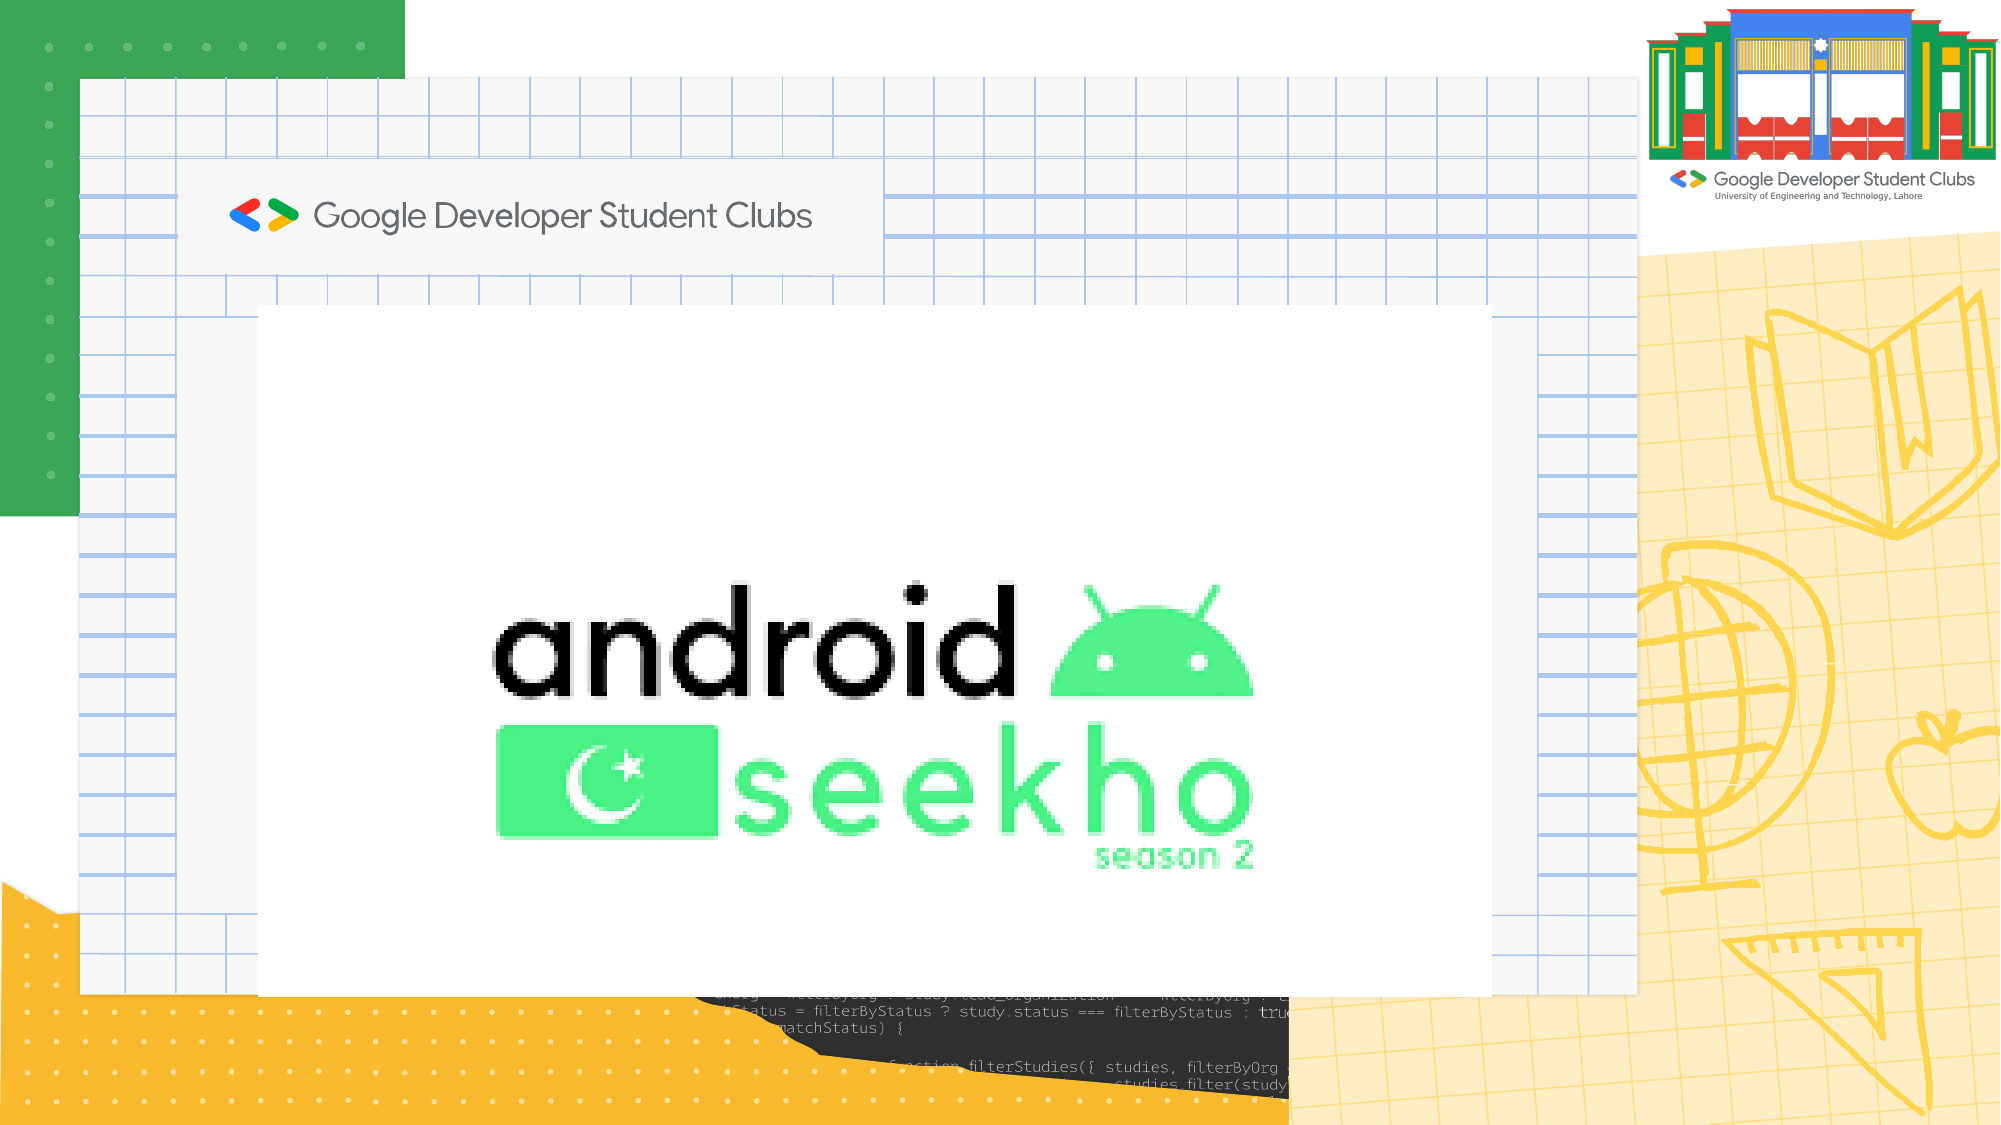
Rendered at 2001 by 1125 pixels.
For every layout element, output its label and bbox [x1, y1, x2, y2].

text_box [0, 72, 2000, 1125]
text_box [229, 197, 812, 236]
text_box [0, 0, 406, 70]
picture [258, 305, 1493, 997]
picture [1640, 0, 2000, 212]
